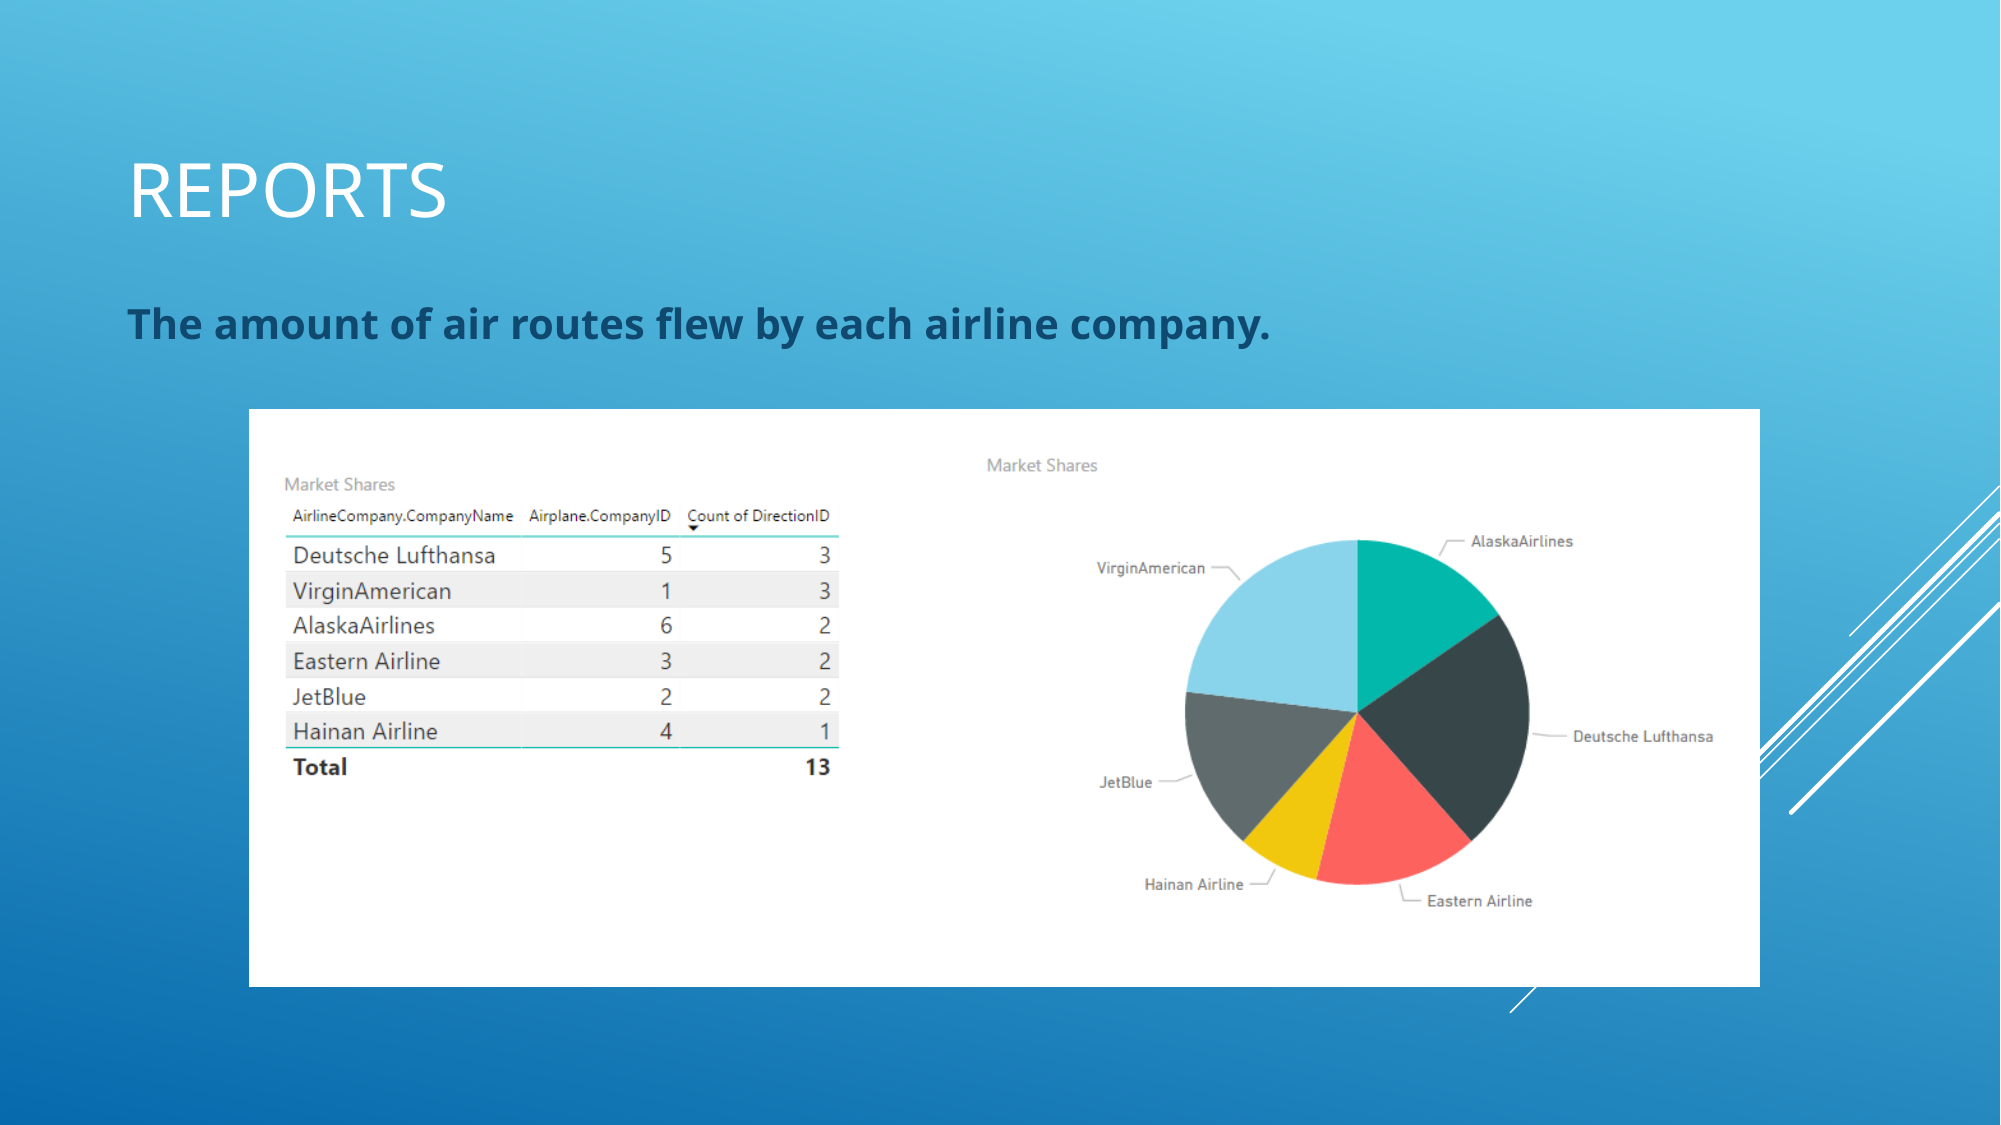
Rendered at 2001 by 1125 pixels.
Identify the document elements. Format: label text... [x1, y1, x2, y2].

text_box The amount of air routes flew by each airline company. [112, 291, 1735, 379]
picture [249, 408, 1760, 988]
title reports [112, 63, 1513, 291]
